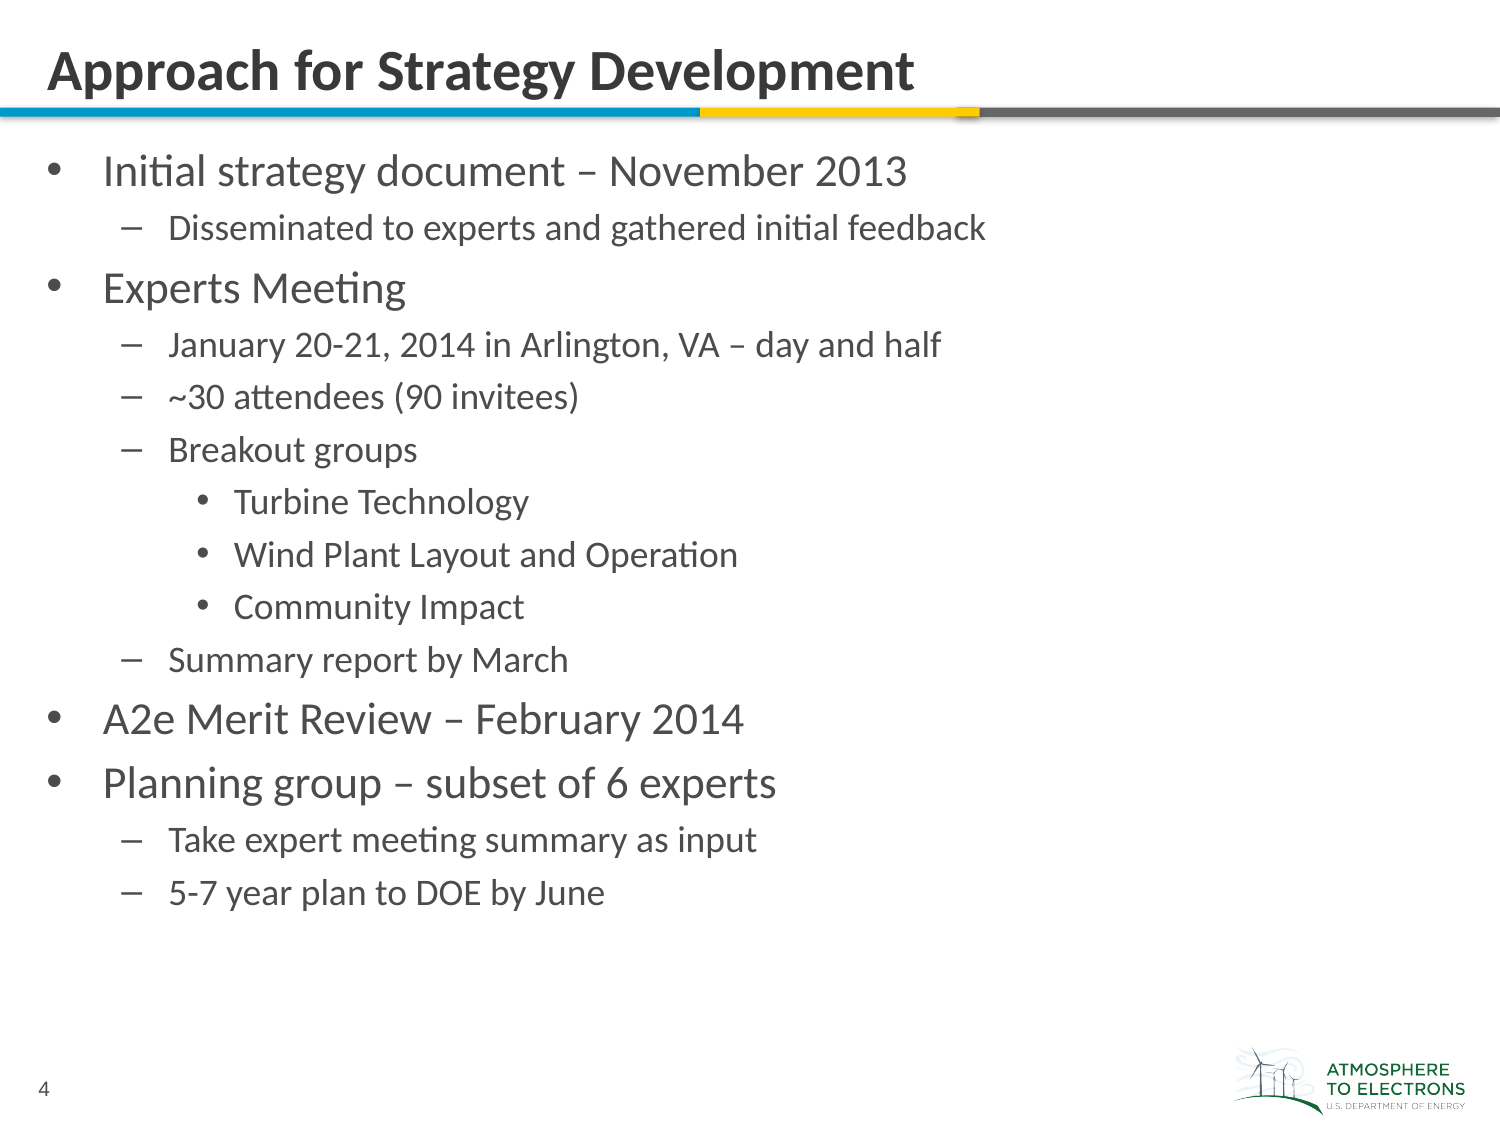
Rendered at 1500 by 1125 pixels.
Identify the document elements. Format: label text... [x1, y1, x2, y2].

list Initial strategy document – November 2013 Disseminated to experts and gathered initial feedback Experts Meeting January 20-21, 2014 in Arlington, VA – day and half ~30 attendees (90 invitees) Breakout groups Turbine Technology Wind Plant Layout and Operation Community Impact Summary report by March A2e Merit Review – February 2014 Planning group – subset of 6 experts Take expert meeting summary as input 5-7 year plan to DOE by June [31, 133, 1464, 1041]
picture [1231, 1046, 1465, 1116]
title Approach for Strategy Development [32, 0, 1464, 133]
